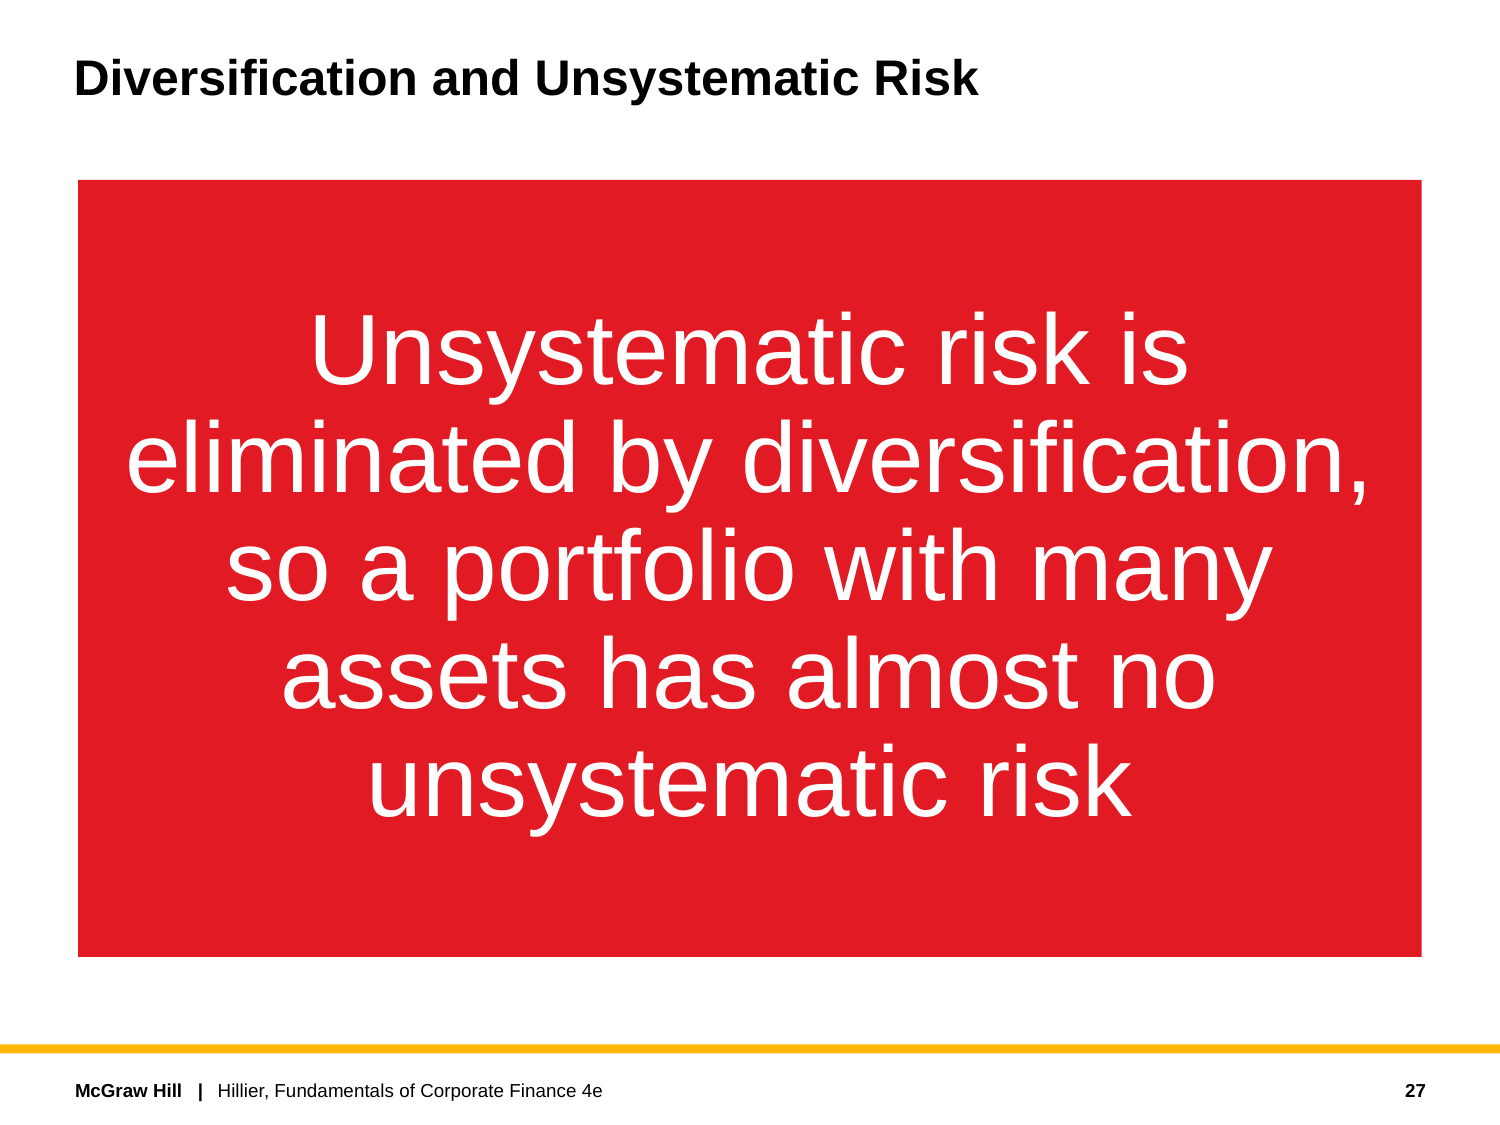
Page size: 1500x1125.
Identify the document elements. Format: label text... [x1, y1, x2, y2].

title Diversification and Unsystematic Risk [58, 45, 1203, 180]
text_box Unsystematic risk is eliminated by diversification, so a portfolio with many assets has almost no unsystematic risk [78, 179, 1422, 957]
slide_number 27 [1283, 1071, 1442, 1109]
footer Hillier, Fundamentals of Corporate Finance 4e [202, 1071, 1103, 1109]
